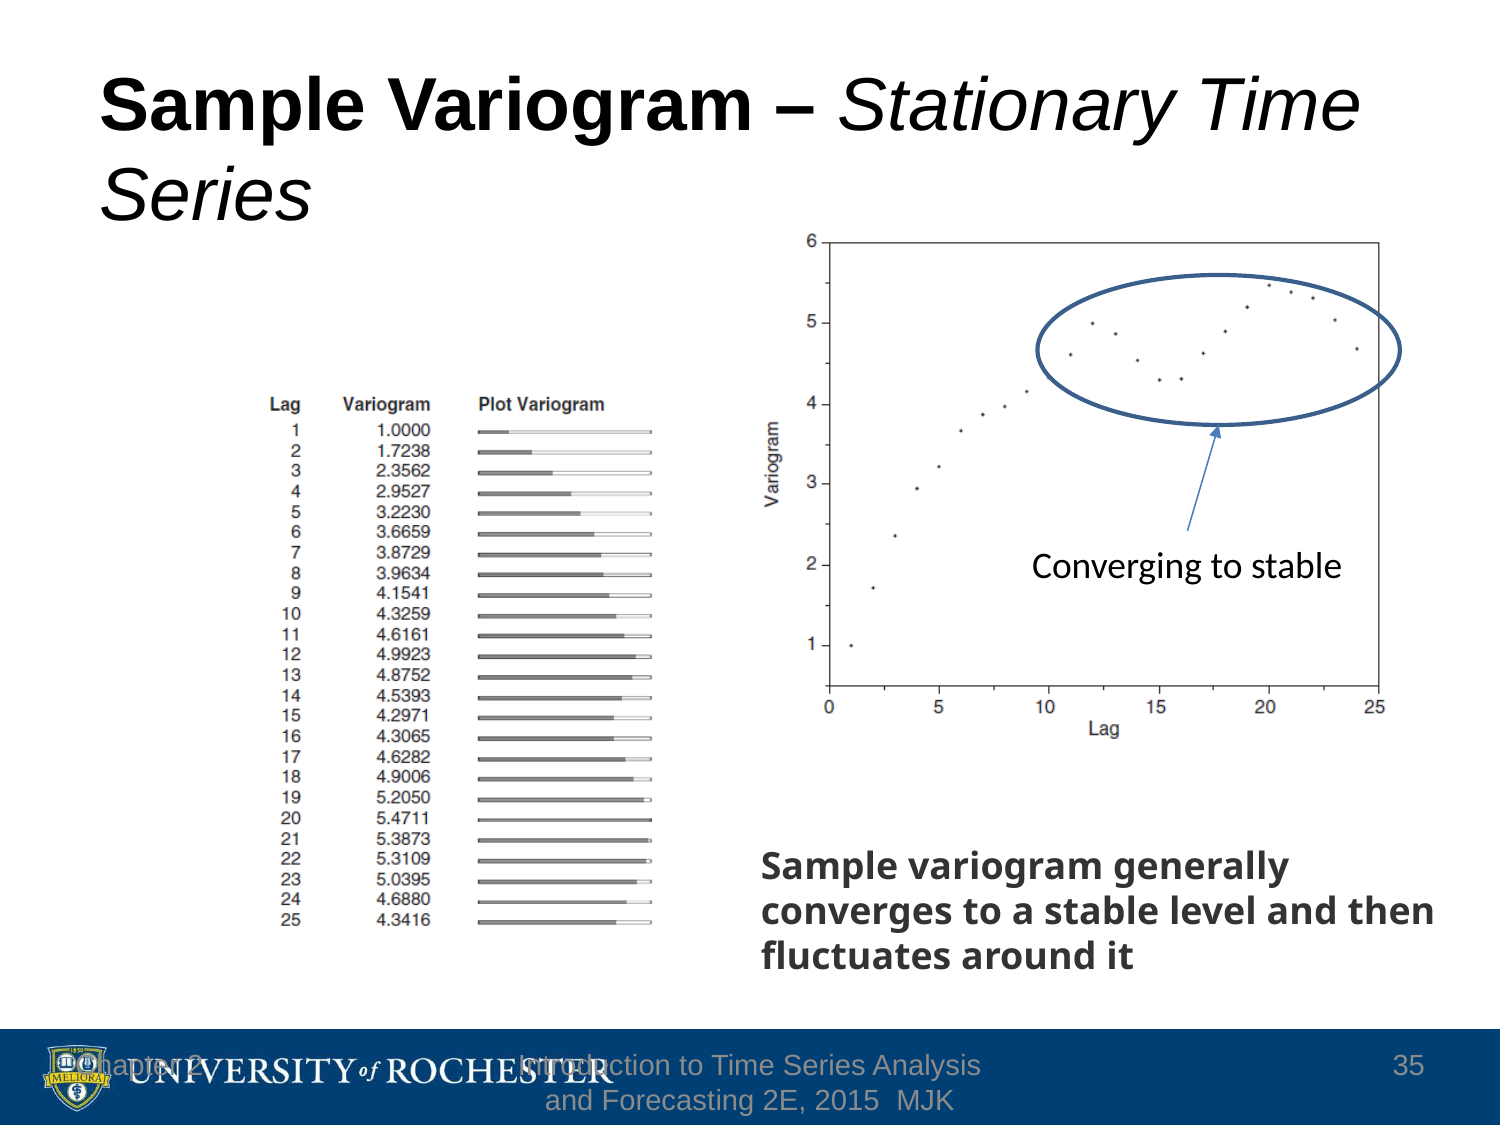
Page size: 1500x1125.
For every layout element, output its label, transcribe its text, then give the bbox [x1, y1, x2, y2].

slide_number 35 [1080, 1046, 1425, 1103]
title Sample Variogram – Stationary Time Series [99, 55, 1400, 238]
picture [0, 1029, 1500, 1125]
picture [49, 217, 1500, 929]
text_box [1187, 424, 1219, 531]
footer Introduction to Time Series Analysis and Forecasting 2E, 2015 MJK [510, 1046, 990, 1103]
slide_number Chapter 2 [75, 1046, 420, 1103]
text_box Sample variogram generally converges to a stable level and then fluctuates around it [746, 834, 1496, 985]
